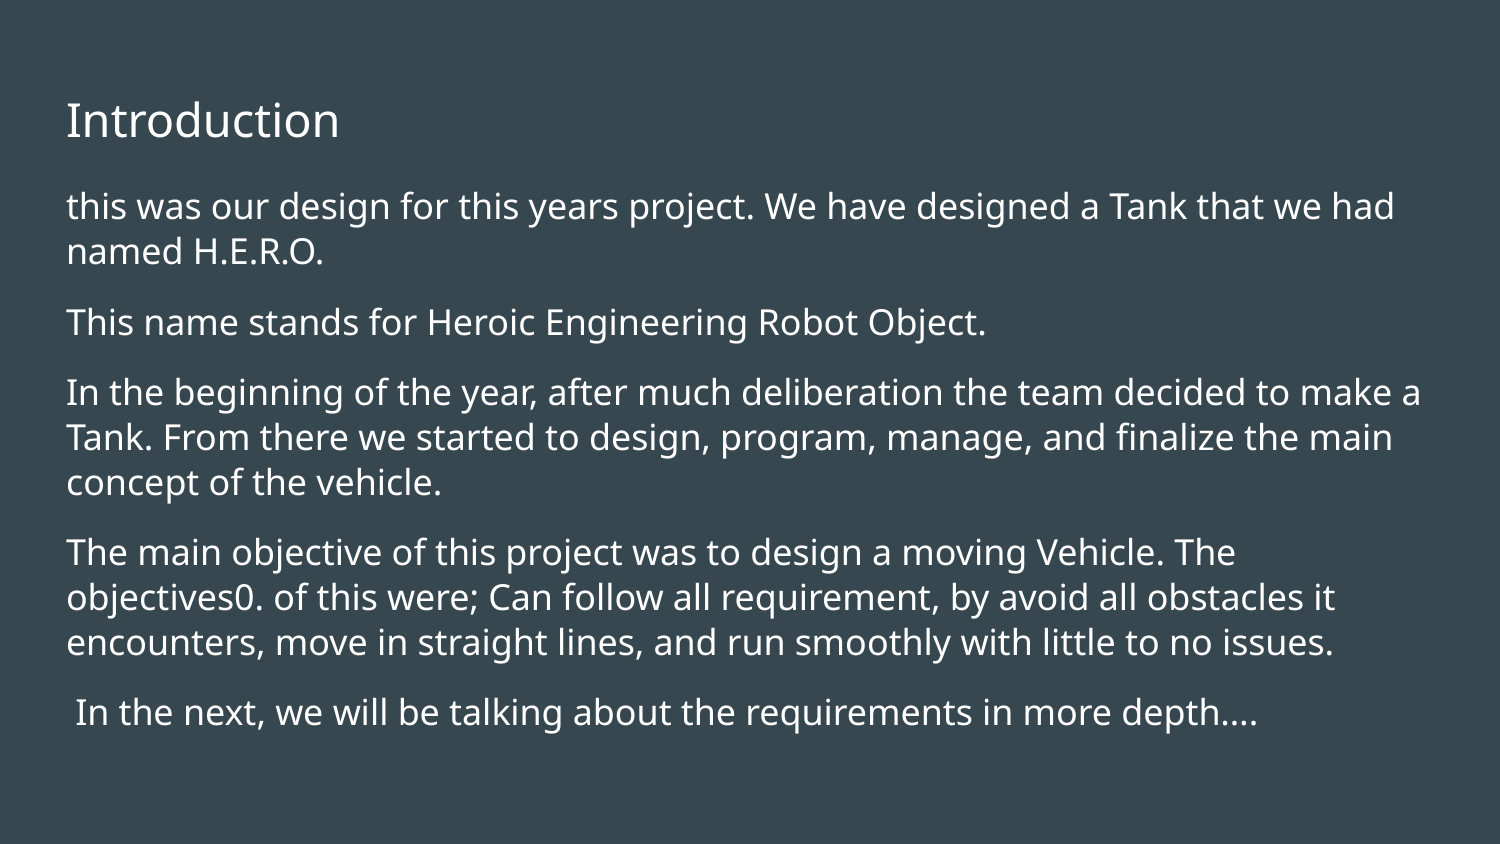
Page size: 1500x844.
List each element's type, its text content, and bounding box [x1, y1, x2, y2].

title Introduction [51, 72, 1449, 166]
list this was our design for this years project. We have designed a Tank that we had named H.E.R.O. This name stands for Heroic Engineering Robot Object. In the beginning of the year, after much deliberation the team decided to make a Tank. From there we started to design, program, manage, and finalize the main concept of the vehicle. The main objective of this project was to design a moving Vehicle. The objectives0. of this were; Can follow all requirement, by avoid all obstacles it encounters, move in straight lines, and run smoothly with little to no issues. In the next, we will be talking about the requirements in more depth…. [51, 166, 1449, 728]
